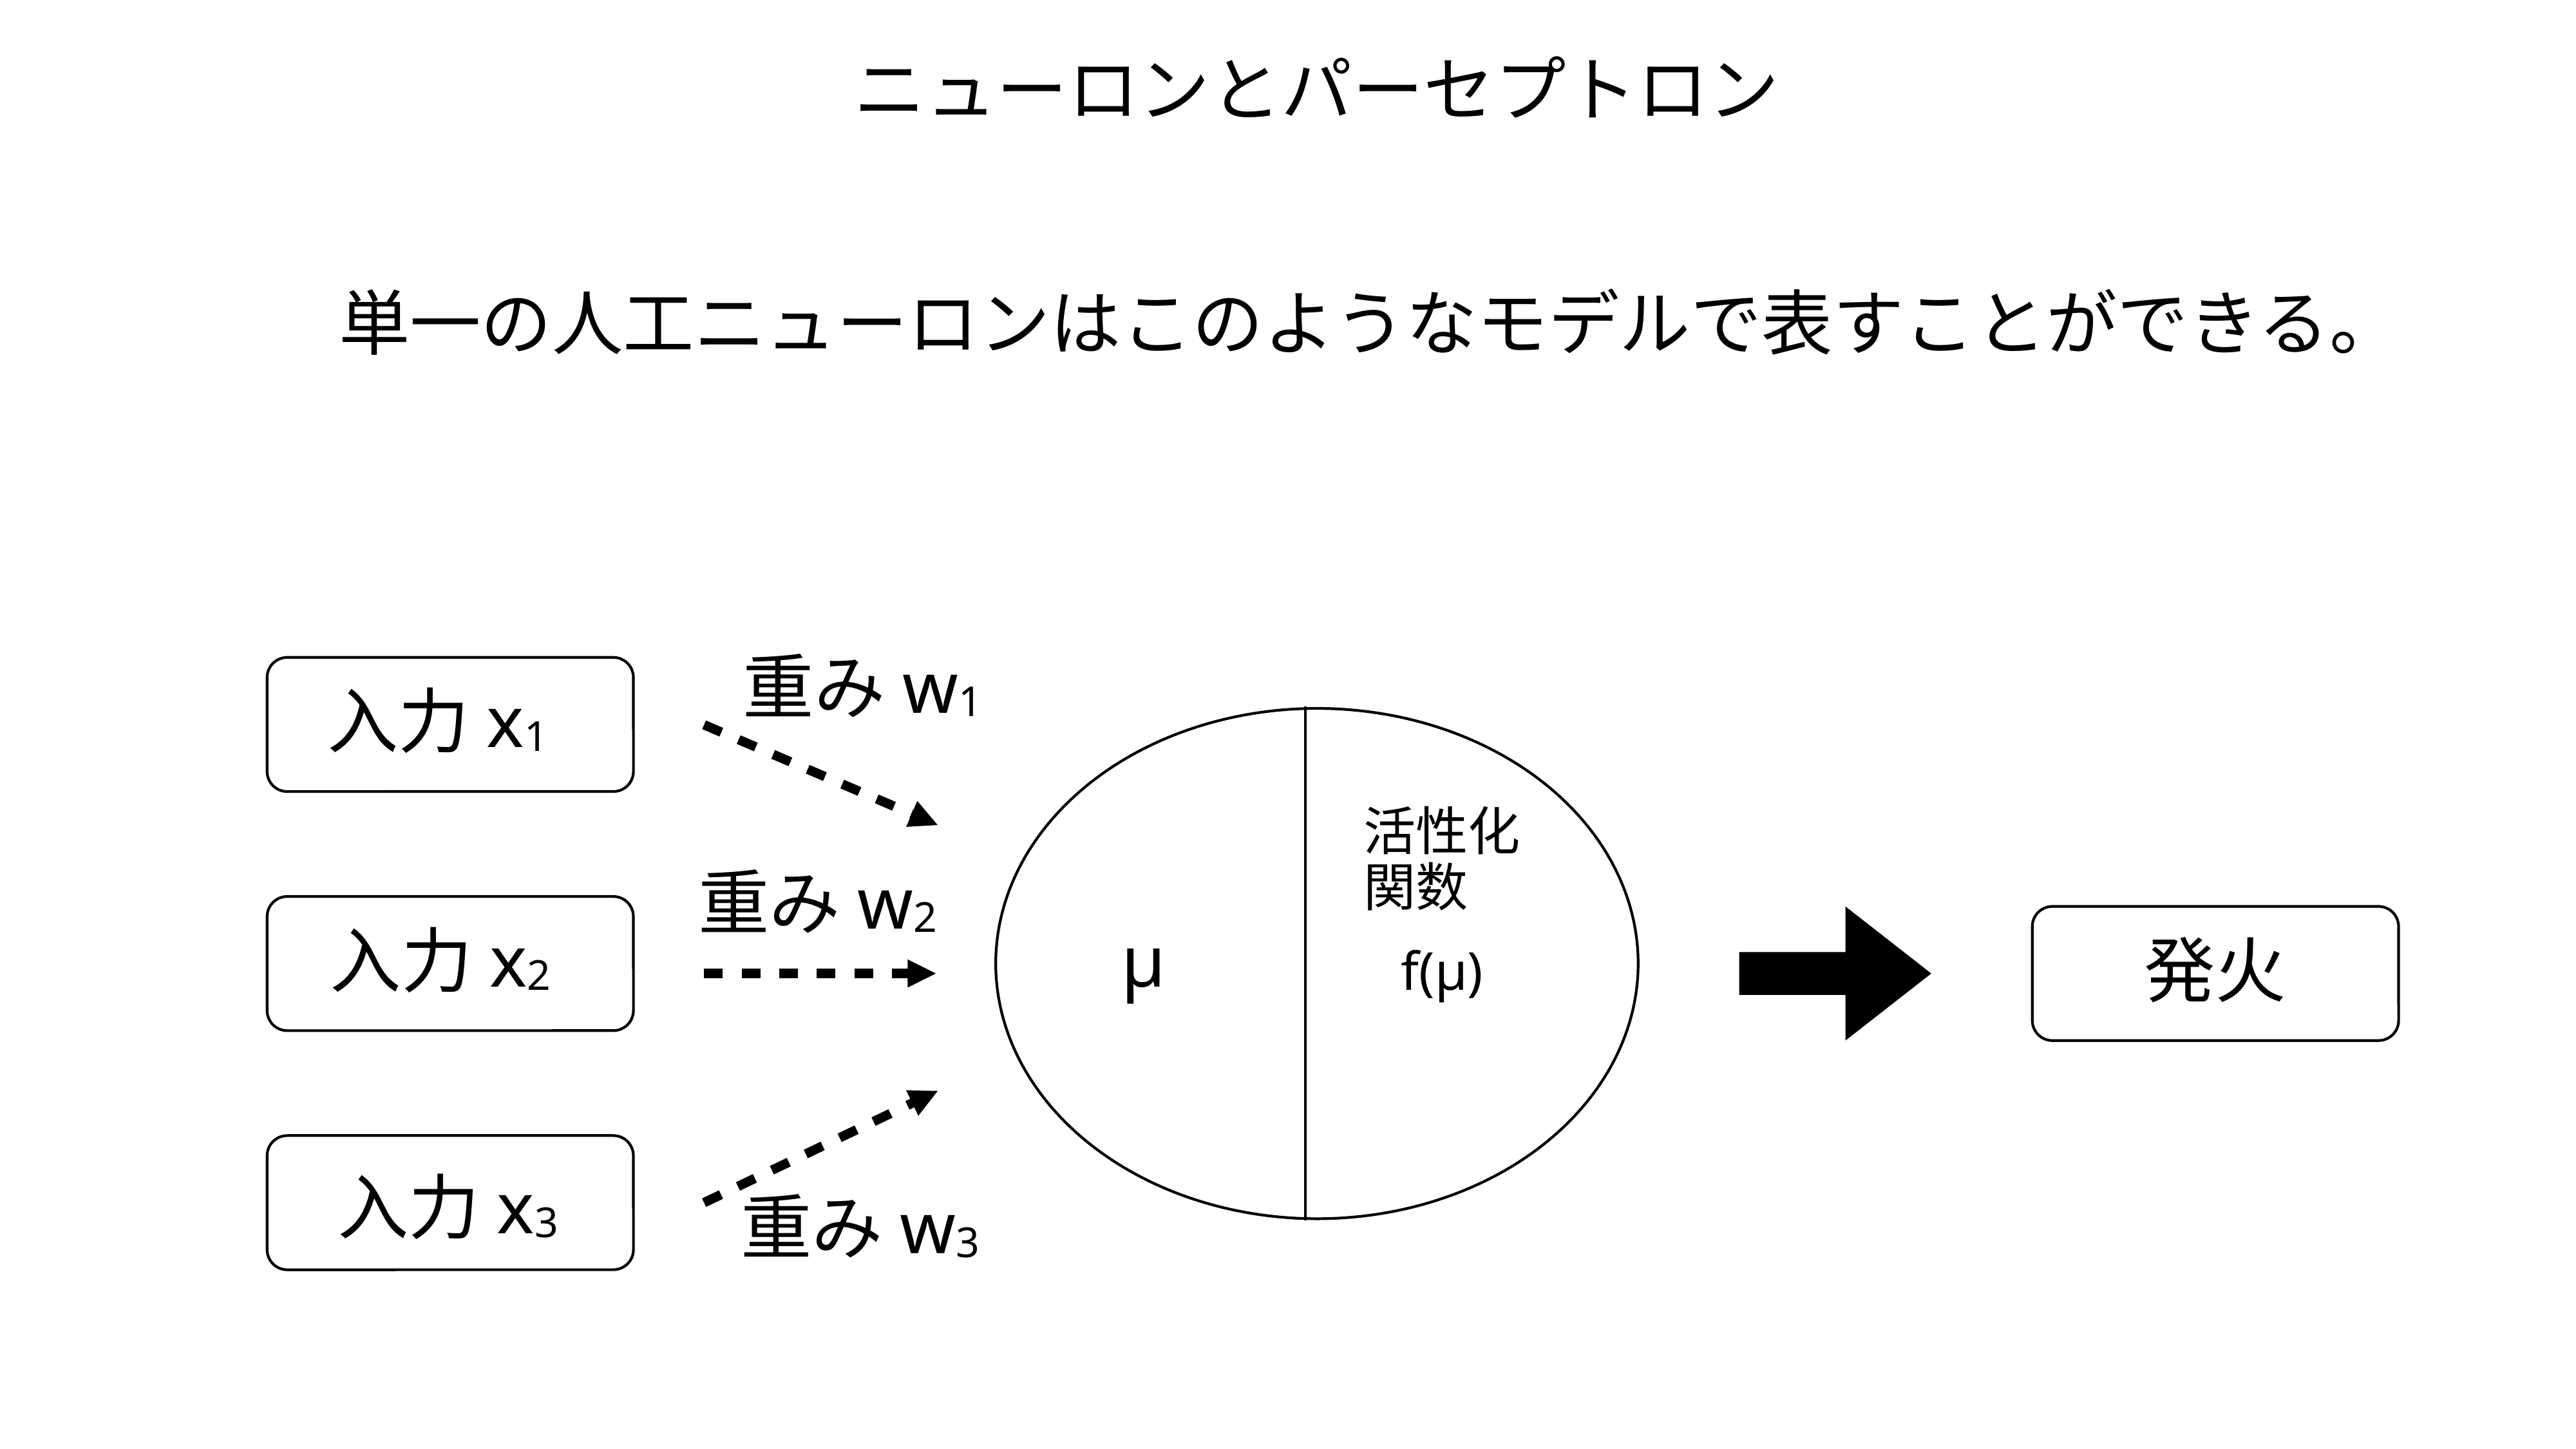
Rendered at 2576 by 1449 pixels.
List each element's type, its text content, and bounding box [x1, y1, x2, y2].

text_box ニューロンとパーセプトロン [849, 48, 1785, 137]
text_box [267, 896, 634, 1031]
text_box 入力x1 [321, 681, 554, 768]
text_box f(μ) [1396, 940, 1489, 1007]
text_box [996, 708, 1305, 1219]
text_box 重みw2 [692, 862, 943, 950]
text_box 重みw3 [735, 1187, 985, 1274]
text_box 重みw1 [737, 646, 987, 734]
text_box [1306, 708, 1638, 1219]
text_box [929, 1090, 938, 1098]
text_box [267, 657, 634, 792]
text_box 単一の人工ニューロンはこのようなモデルで表すことができる。 [333, 282, 2407, 370]
text_box 入力x3 [332, 1167, 564, 1255]
text_box 発火 [2139, 929, 2292, 1018]
text_box 活性化 関数 [1358, 799, 1526, 923]
text_box μ [1116, 920, 1172, 1008]
text_box [267, 1135, 634, 1270]
text_box 入力x2 [325, 920, 556, 1008]
text_box [925, 969, 936, 978]
text_box [1739, 906, 1931, 1041]
text_box [929, 818, 938, 826]
text_box [2032, 906, 2399, 1041]
